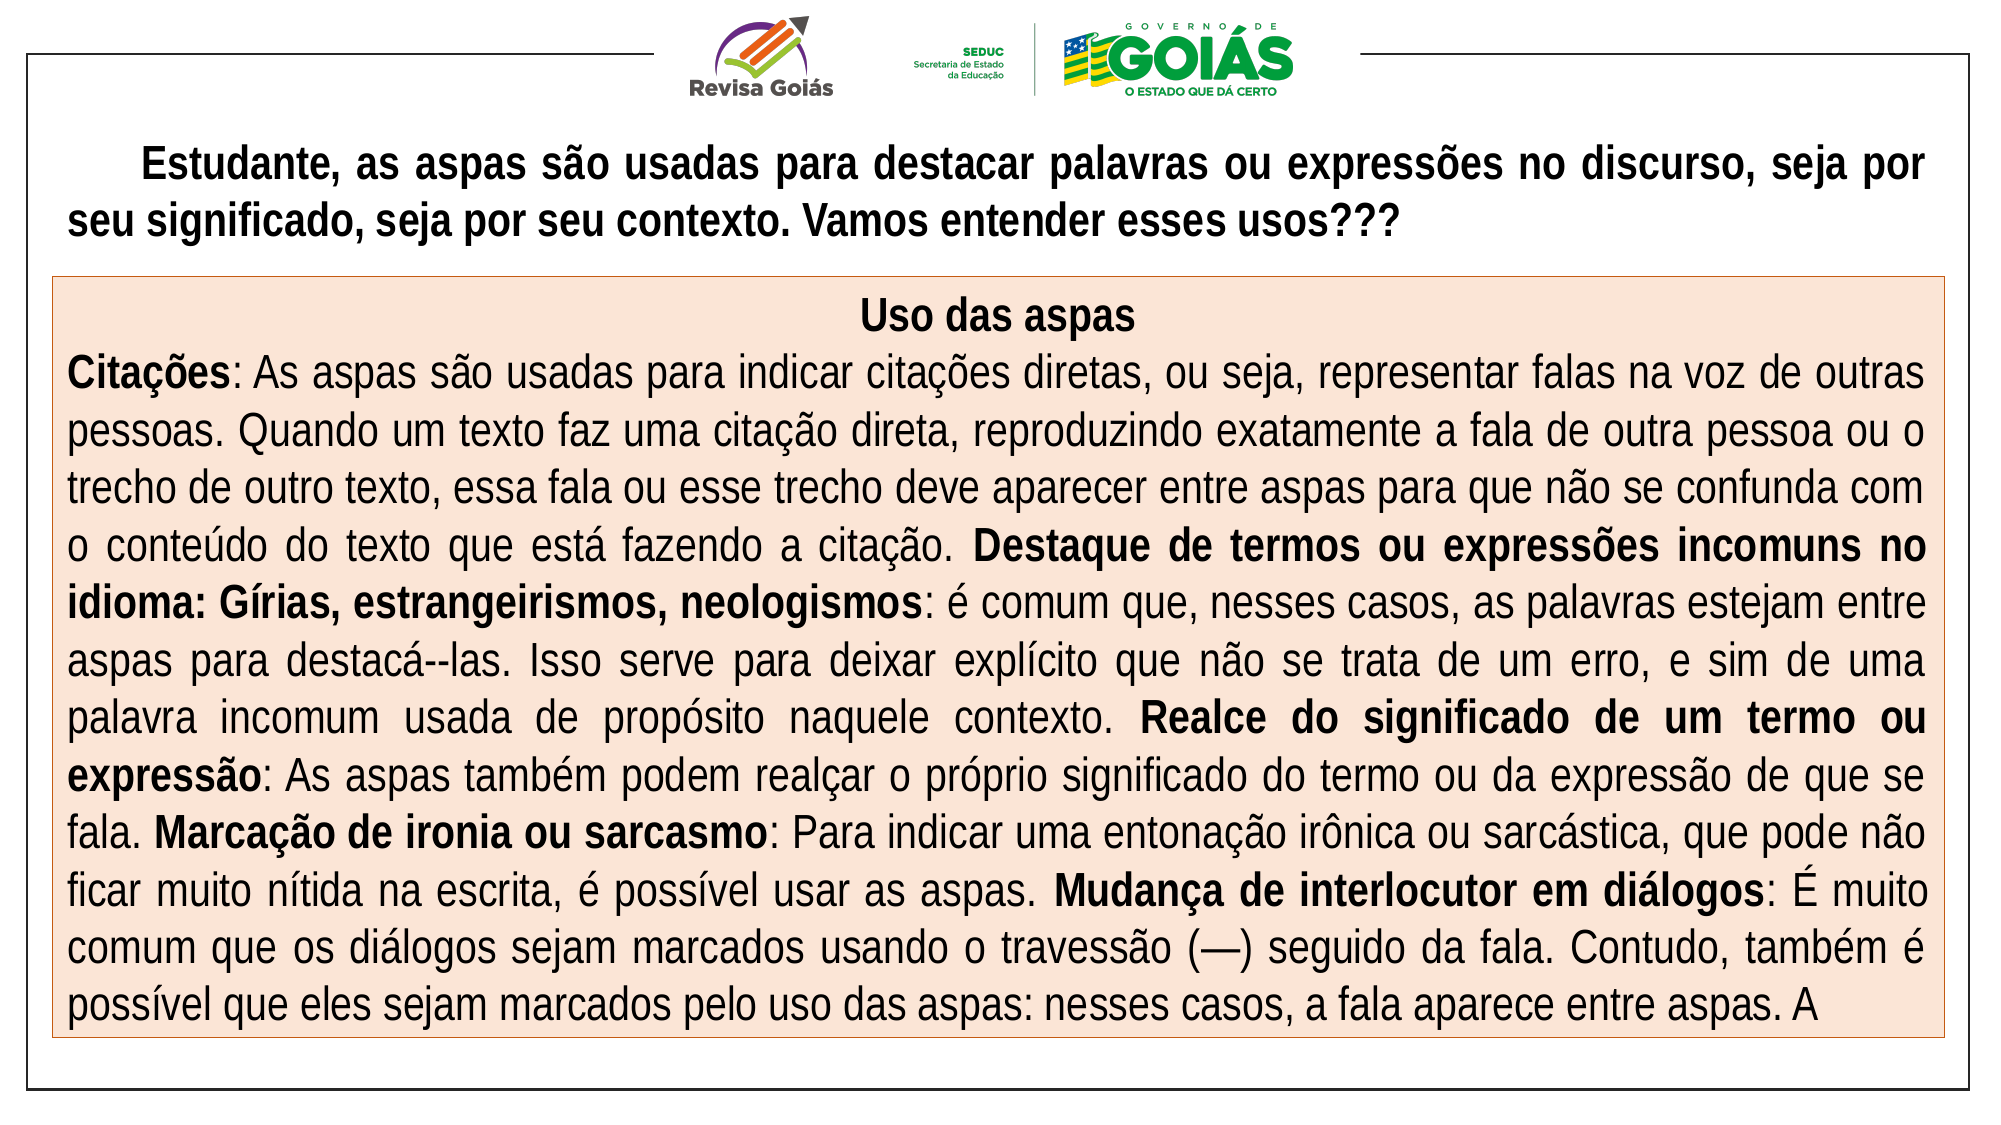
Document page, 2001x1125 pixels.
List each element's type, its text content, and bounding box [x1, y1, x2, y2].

picture [914, 23, 1293, 96]
picture [690, 16, 833, 96]
text_box Uso das aspas Citações: As aspas são usadas para indicar citações diretas, ou seja, representar falas na voz de outras pessoas. Quando um texto faz uma citação direta, reproduzindo exatamente a fala de outra pessoa ou o trecho de outro texto, essa fala ou esse trecho deve aparecer entre aspas para que não se confunda com o conteúdo do texto que está fazendo a citação. Destaque de termos ou expressões incomuns no idioma: Gírias, estrangeirismos, neologismos: é comum que, nesses casos, as palavras estejam entre aspas para destacá--las. Isso serve para deixar explícito que não se trata de um erro, e sim de uma palavra incomum usada de propósito naquele contexto. Realce do significado de um termo ou expressão: As aspas também podem realçar o próprio significado do termo ou da expressão de que se fala. Marcação de ironia ou sarcasmo: Para indicar uma entonação irônica ou sarcástica, que pode não ficar muito nítida na escrita, é possível usar as aspas. Mudança de interlocutor em diálogos: É muito comum que os diálogos sejam marcados usando o travessão (—) seguido da fala. Contudo, também é possível que eles sejam marcados pelo uso das aspas: nesses casos, a fala aparece entre aspas. A [52, 276, 1945, 1038]
text_box Estudante, as aspas são usadas para destacar palavras ou expressões no discurso, seja por seu significado, seja por seu contexto. Vamos entender esses usos??? [52, 123, 1945, 254]
